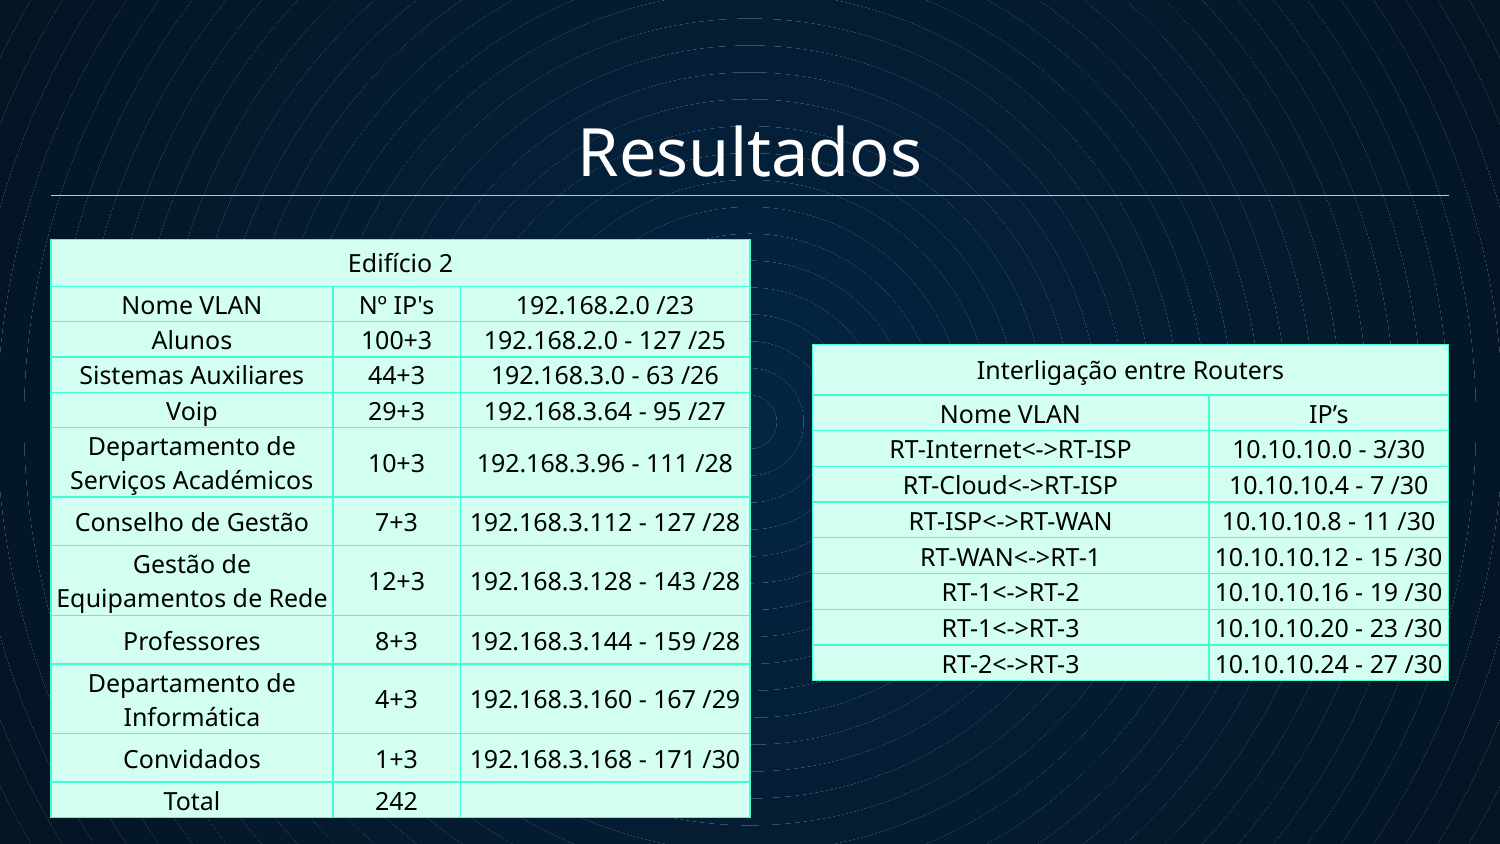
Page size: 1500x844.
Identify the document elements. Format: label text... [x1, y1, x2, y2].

table_cell 10.10.10.8 - 11 /30 [1210, 503, 1448, 537]
table_cell 192.168.3.64 - 95 /27 [461, 393, 749, 427]
table_cell IP’s [1210, 396, 1448, 430]
table_cell 7+3 [334, 498, 460, 545]
table_cell 192.168.2.0 - 127 /25 [461, 322, 749, 356]
table_cell 10+3 [334, 428, 460, 496]
table_cell Nome VLAN [813, 396, 1208, 430]
table_cell RT-1<->RT-2 [813, 574, 1208, 609]
title Resultados [51, 202, 1449, 206]
table_header Edifício 2 [52, 240, 749, 286]
table_cell 4+3 [334, 665, 460, 733]
table_cell Departamento de Serviços Académicos [52, 428, 332, 496]
table_cell 10.10.10.0 - 3/30 [1210, 431, 1448, 466]
table_cell 8+3 [334, 616, 460, 663]
table_cell 192.168.3.0 - 63 /26 [461, 358, 749, 392]
table_cell RT-Internet<->RT-ISP [813, 431, 1208, 466]
table_cell 100+3 [334, 322, 460, 356]
table_cell Departamento de Informática [52, 665, 332, 733]
table_cell Sistemas Auxiliares [52, 358, 332, 392]
table_cell [461, 783, 749, 817]
table_cell Voip [52, 393, 332, 427]
table_cell 192.168.3.144 - 159 /28 [461, 616, 749, 663]
table_cell 10.10.10.16 - 19 /30 [1210, 574, 1448, 609]
table_header Interligação entre Routers [813, 345, 1448, 394]
table_cell Gestão de Equipamentos de Rede [52, 546, 332, 615]
table_cell 192.168.3.112 - 127 /28 [461, 498, 749, 545]
table_cell 10.10.10.24 - 27 /30 [1210, 646, 1448, 680]
table_cell RT-ISP<->RT-WAN [813, 503, 1208, 537]
table_cell 192.168.3.168 - 171 /30 [461, 734, 749, 781]
table_cell 242 [334, 783, 460, 817]
table_cell 10.10.10.12 - 15 /30 [1210, 538, 1448, 573]
table_cell Convidados [52, 734, 332, 781]
table_cell RT-WAN<->RT-1 [813, 538, 1208, 573]
table_cell Nº IP's [334, 287, 460, 321]
table_cell 44+3 [334, 358, 460, 392]
table_cell Professores [52, 616, 332, 663]
table_cell Alunos [52, 322, 332, 356]
table_cell Conselho de Gestão [52, 498, 332, 545]
table_cell Nome VLAN [52, 287, 332, 321]
title Resultados [51, 105, 1449, 195]
table_cell 29+3 [334, 393, 460, 427]
table_cell 1+3 [334, 734, 460, 781]
table_cell 10.10.10.4 - 7 /30 [1210, 467, 1448, 501]
table_cell 12+3 [334, 546, 460, 615]
table_cell Total [52, 783, 332, 817]
table_cell 192.168.2.0 /23 [461, 287, 749, 321]
table_cell 192.168.3.160 - 167 /29 [461, 665, 749, 733]
table_cell 192.168.3.96 - 111 /28 [461, 428, 749, 496]
table_cell 10.10.10.20 - 23 /30 [1210, 610, 1448, 644]
table_cell RT-Cloud<->RT-ISP [813, 467, 1208, 501]
table_cell RT-1<->RT-3 [813, 610, 1208, 644]
table_cell 192.168.3.128 - 143 /28 [461, 546, 749, 615]
table_cell RT-2<->RT-3 [813, 646, 1208, 680]
